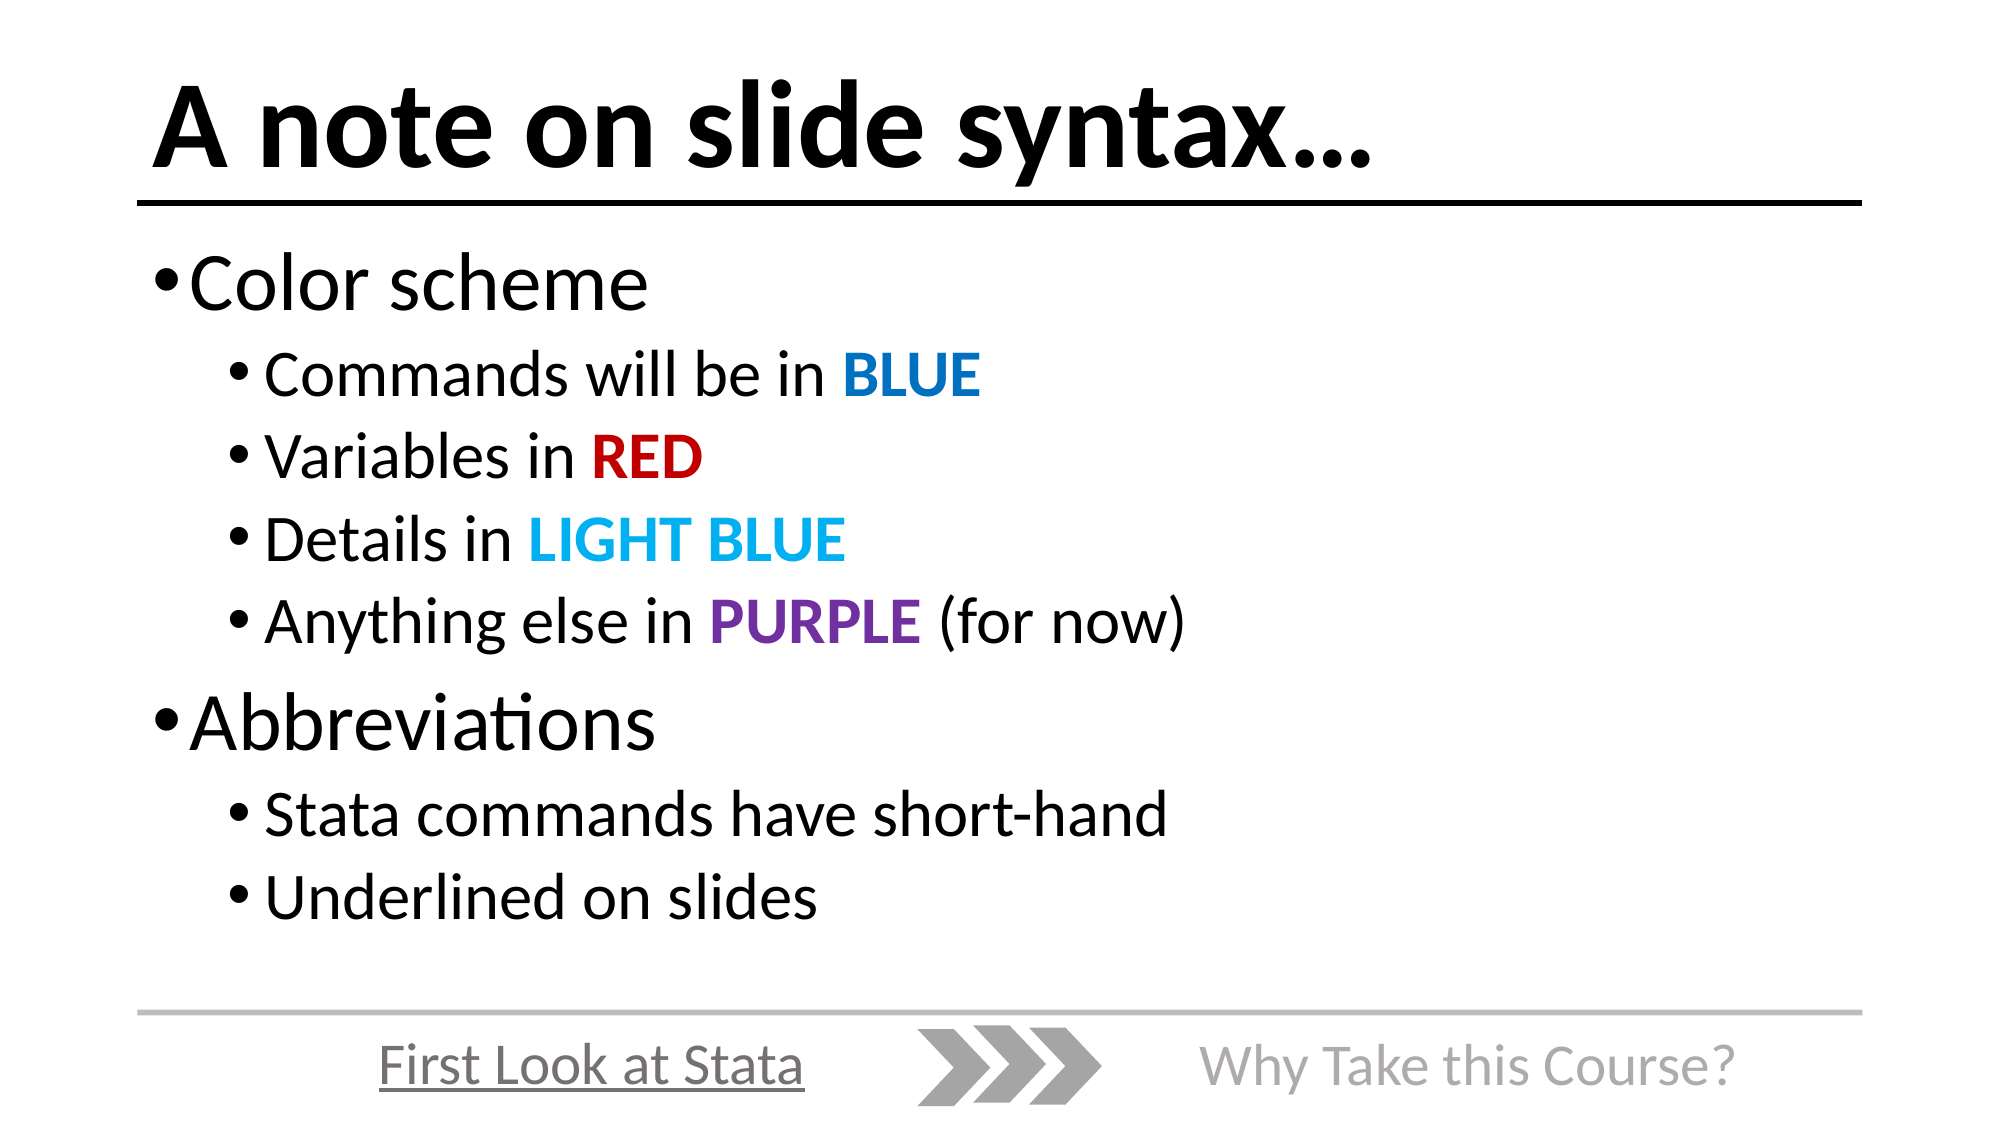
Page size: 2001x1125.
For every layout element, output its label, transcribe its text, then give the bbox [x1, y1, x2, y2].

list First Look at Stata [142, 1025, 821, 1105]
list Why Take this Course? [1184, 1026, 1863, 1107]
list Color scheme Commands will be in BLUE Variables in RED Details in LIGHT BLUE Anything else in PURPLE (for now) Abbreviations Stata commands have short-hand Underlined on slides [137, 234, 1863, 998]
title A note on slide syntax… [134, 19, 1866, 234]
